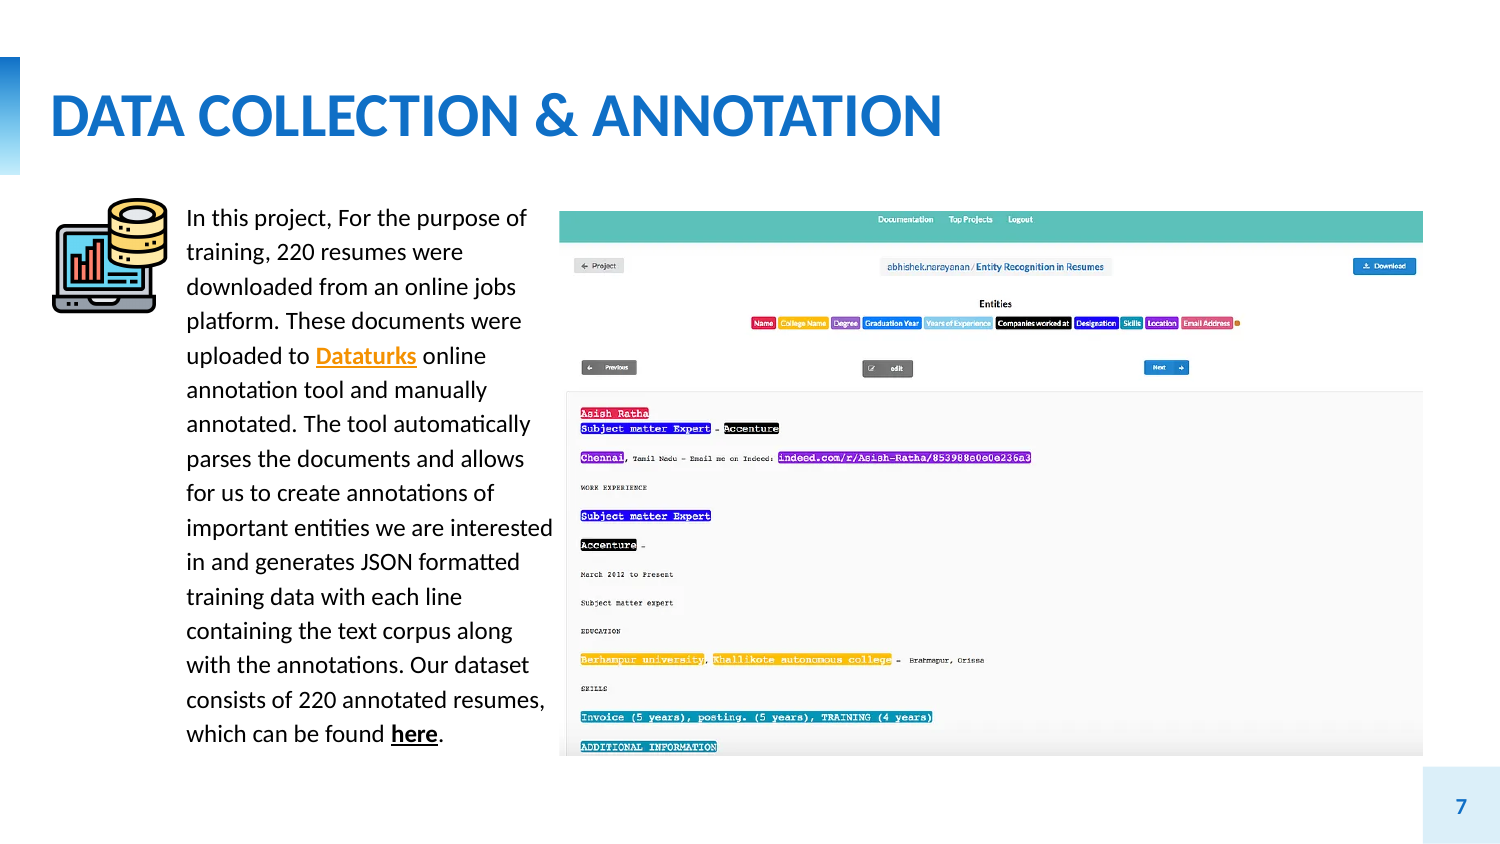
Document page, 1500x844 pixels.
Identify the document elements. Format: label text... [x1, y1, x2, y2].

list In this project, For the purpose of training, 220 resumes were downloaded from an online jobs platform. These documents were uploaded to Dataturks online annotation tool and manually annotated. The tool automatically parses the documents and allows for us to create annotations of important entities we are interested in and generates JSON formatted training data with each line containing the text corpus along with the annotations. Our dataset consists of 220 annotated resumes, which can be found here. [186, 196, 560, 683]
picture [559, 210, 1424, 756]
picture [49, 196, 169, 316]
slide_number 7 [1422, 766, 1500, 844]
title DATA COLLECTION & ANNOTATION [50, 58, 1441, 175]
